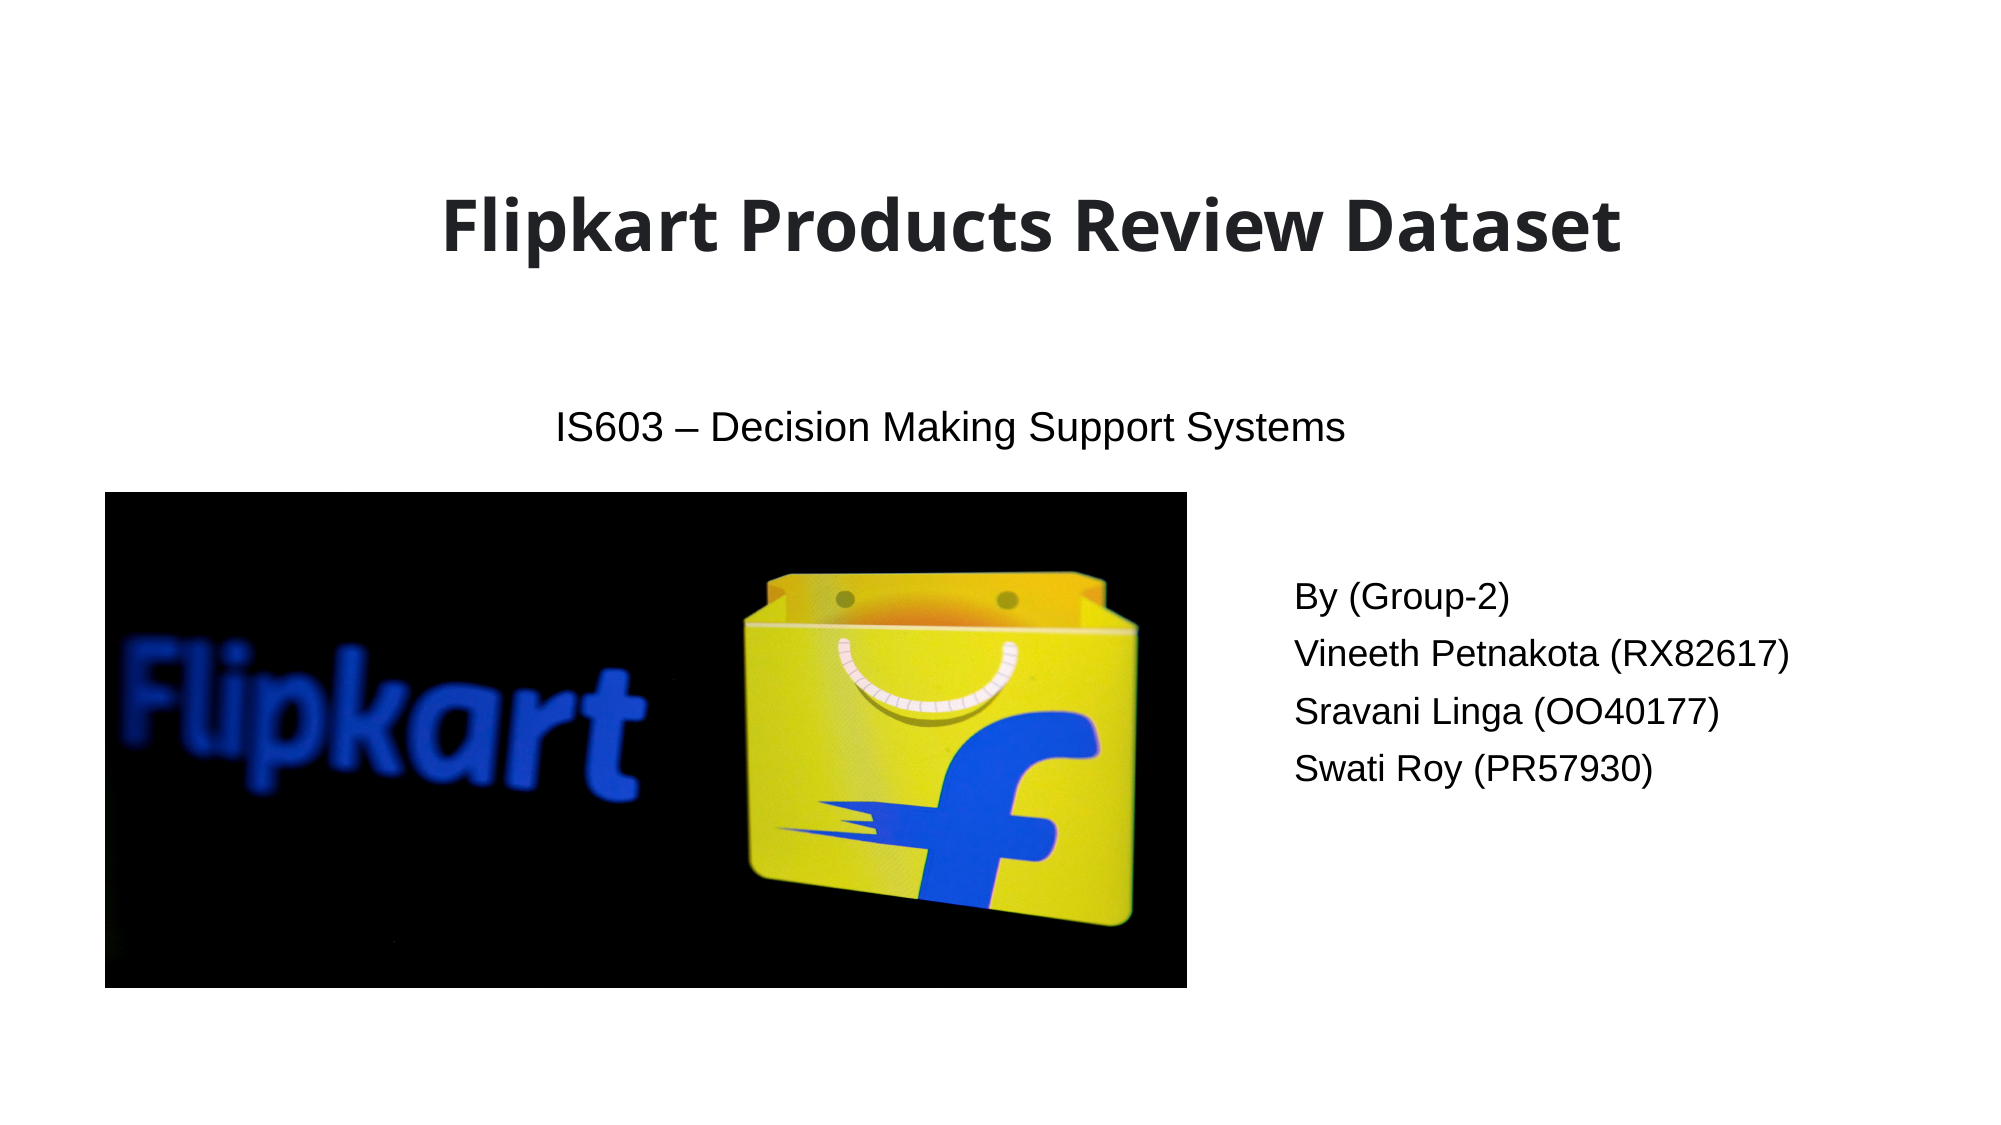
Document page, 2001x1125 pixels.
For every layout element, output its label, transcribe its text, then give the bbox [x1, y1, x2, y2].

text_box Flipkart Products Review Dataset Flipkart Products Review Dataset [425, 94, 2000, 276]
text_box By (Group-2) Vineeth Petnakota (RX82617) Sravani Linga (OO40177) Swati Roy (PR57930) [1279, 564, 1899, 855]
text_box IS603 – Decision Making Support Systems [540, 392, 1476, 458]
picture [105, 492, 1187, 989]
